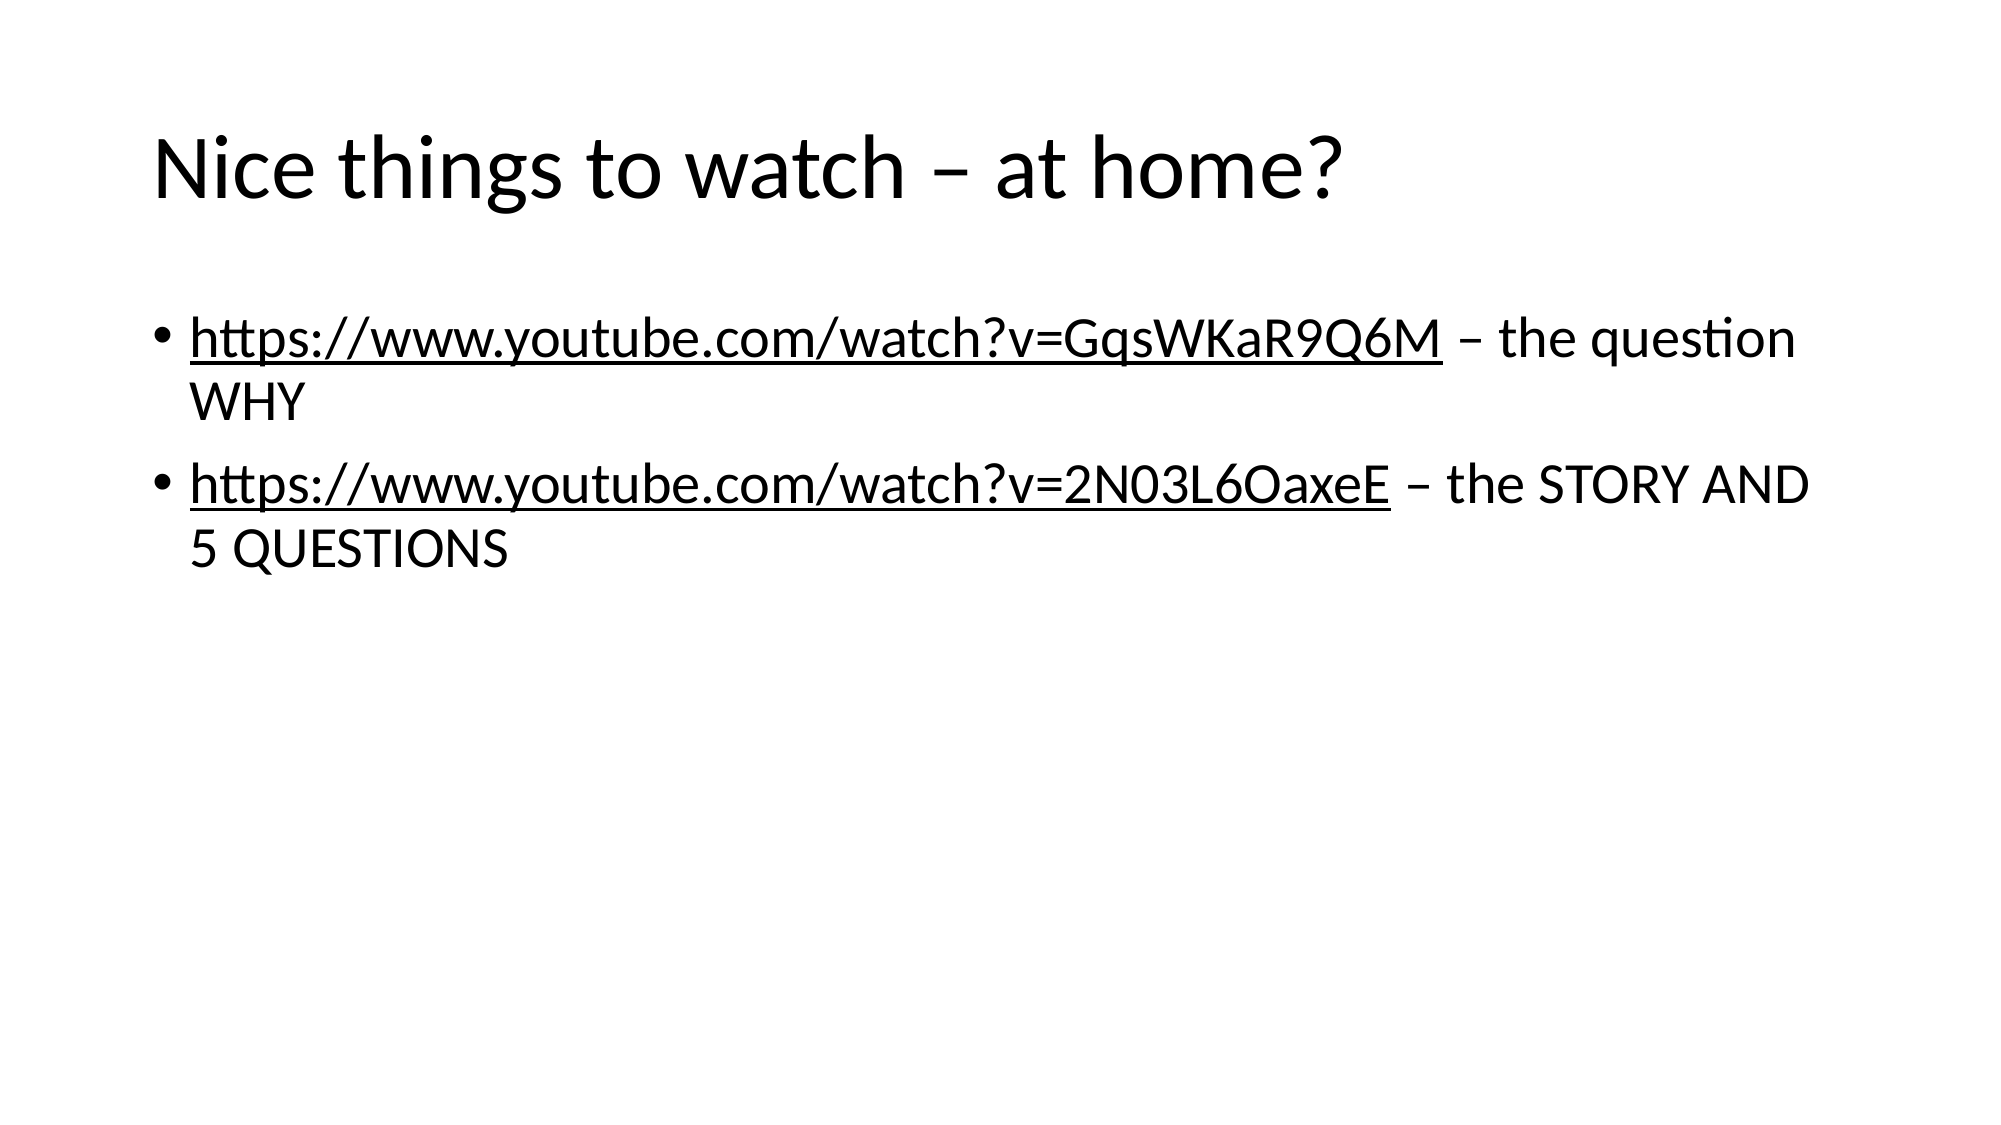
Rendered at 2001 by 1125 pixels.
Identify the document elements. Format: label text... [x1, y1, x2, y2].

title Nice things to watch – at home? [137, 59, 1863, 278]
list https://www.youtube.com/watch?v=GqsWKaR9Q6M – the question WHY https://www.youtube.com/watch?v=2N03L6OaxeE – the STORY AND 5 QUESTIONS [137, 299, 1863, 1014]
